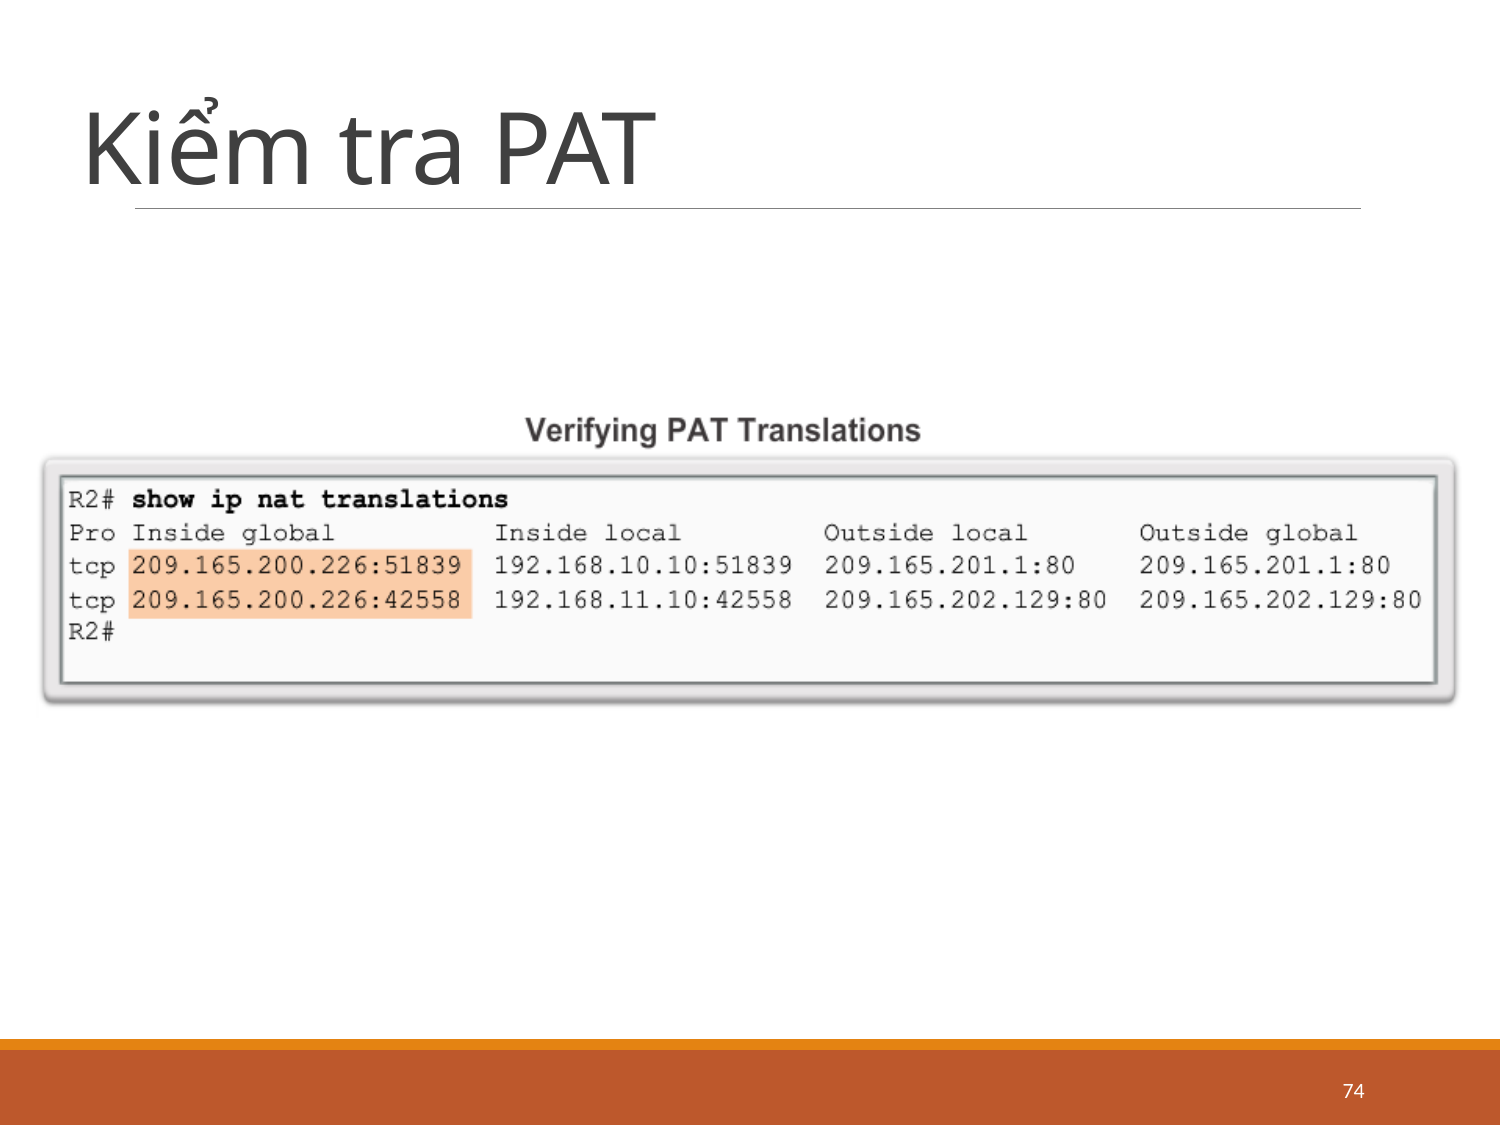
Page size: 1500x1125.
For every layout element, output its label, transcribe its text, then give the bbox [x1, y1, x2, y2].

title Kiểm tra PAT [65, 74, 1402, 213]
picture [35, 407, 1465, 718]
slide_number 74 [1218, 1059, 1380, 1120]
